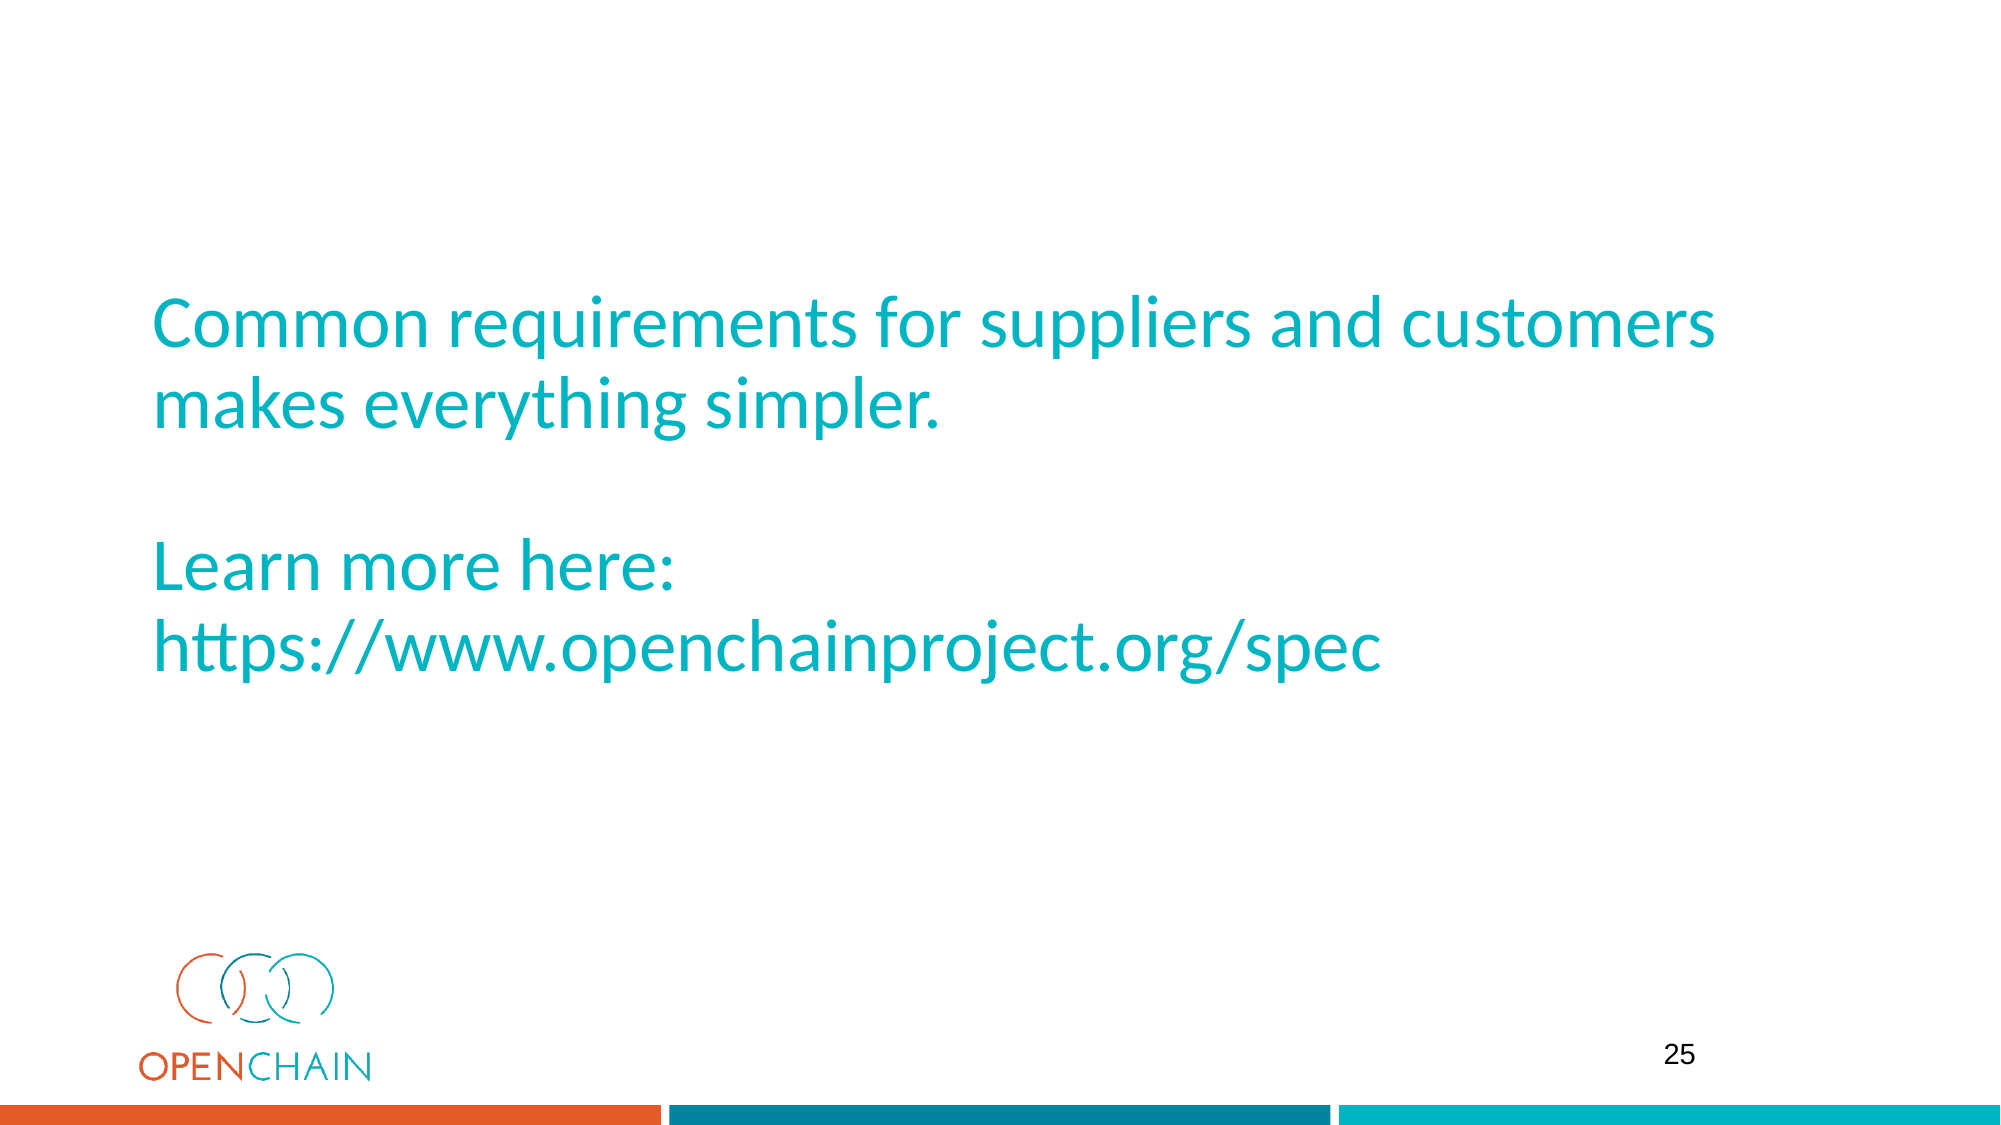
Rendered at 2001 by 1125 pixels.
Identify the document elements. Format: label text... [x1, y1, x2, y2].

title Common requirements for suppliers and customers makes everything simpler. Learn more here: https://www.openchainproject.org/spec [137, 376, 1863, 594]
picture [137, 951, 372, 1082]
slide_number 25 [1648, 1022, 1863, 1083]
